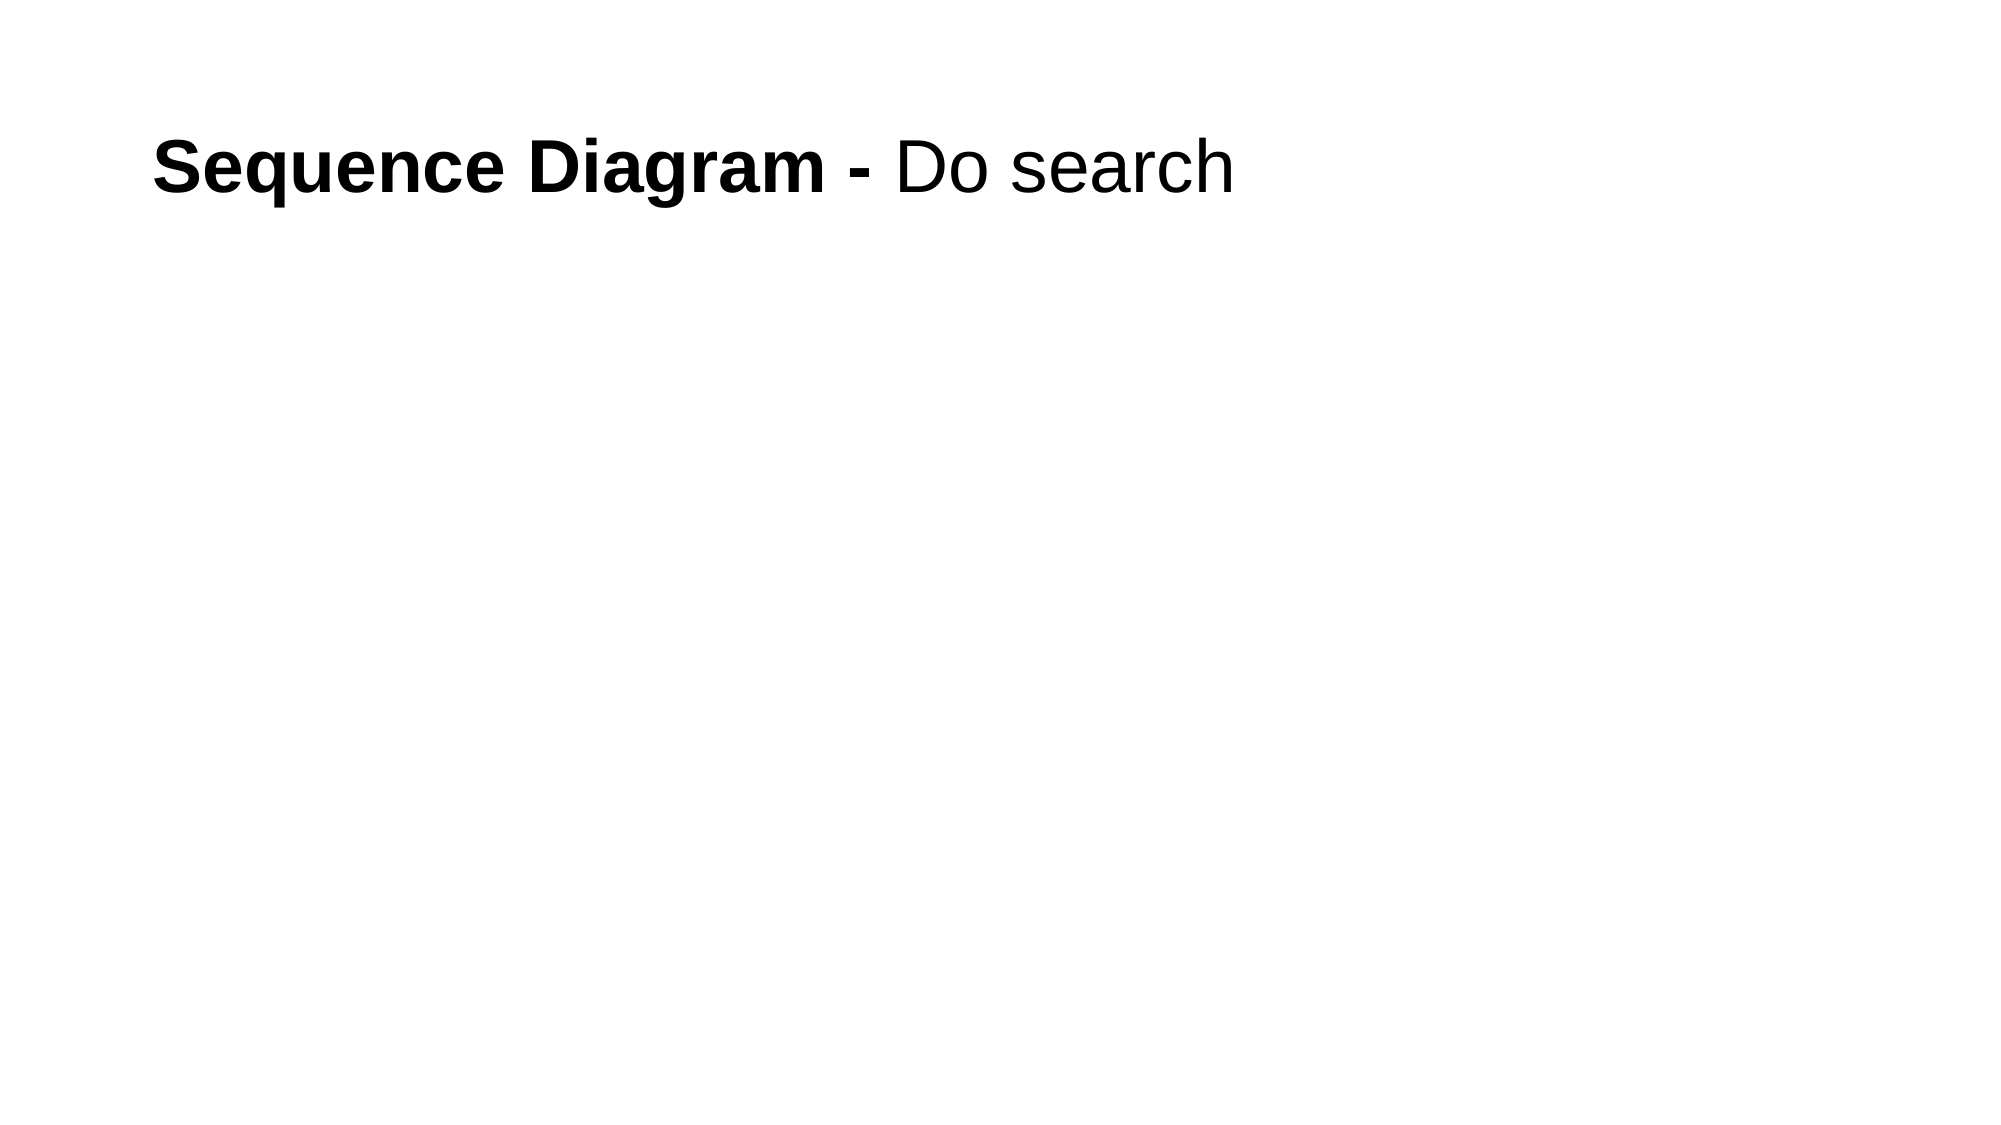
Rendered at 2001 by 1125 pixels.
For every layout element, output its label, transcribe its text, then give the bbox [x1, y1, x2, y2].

title Sequence Diagram - Do search [137, 59, 1863, 278]
